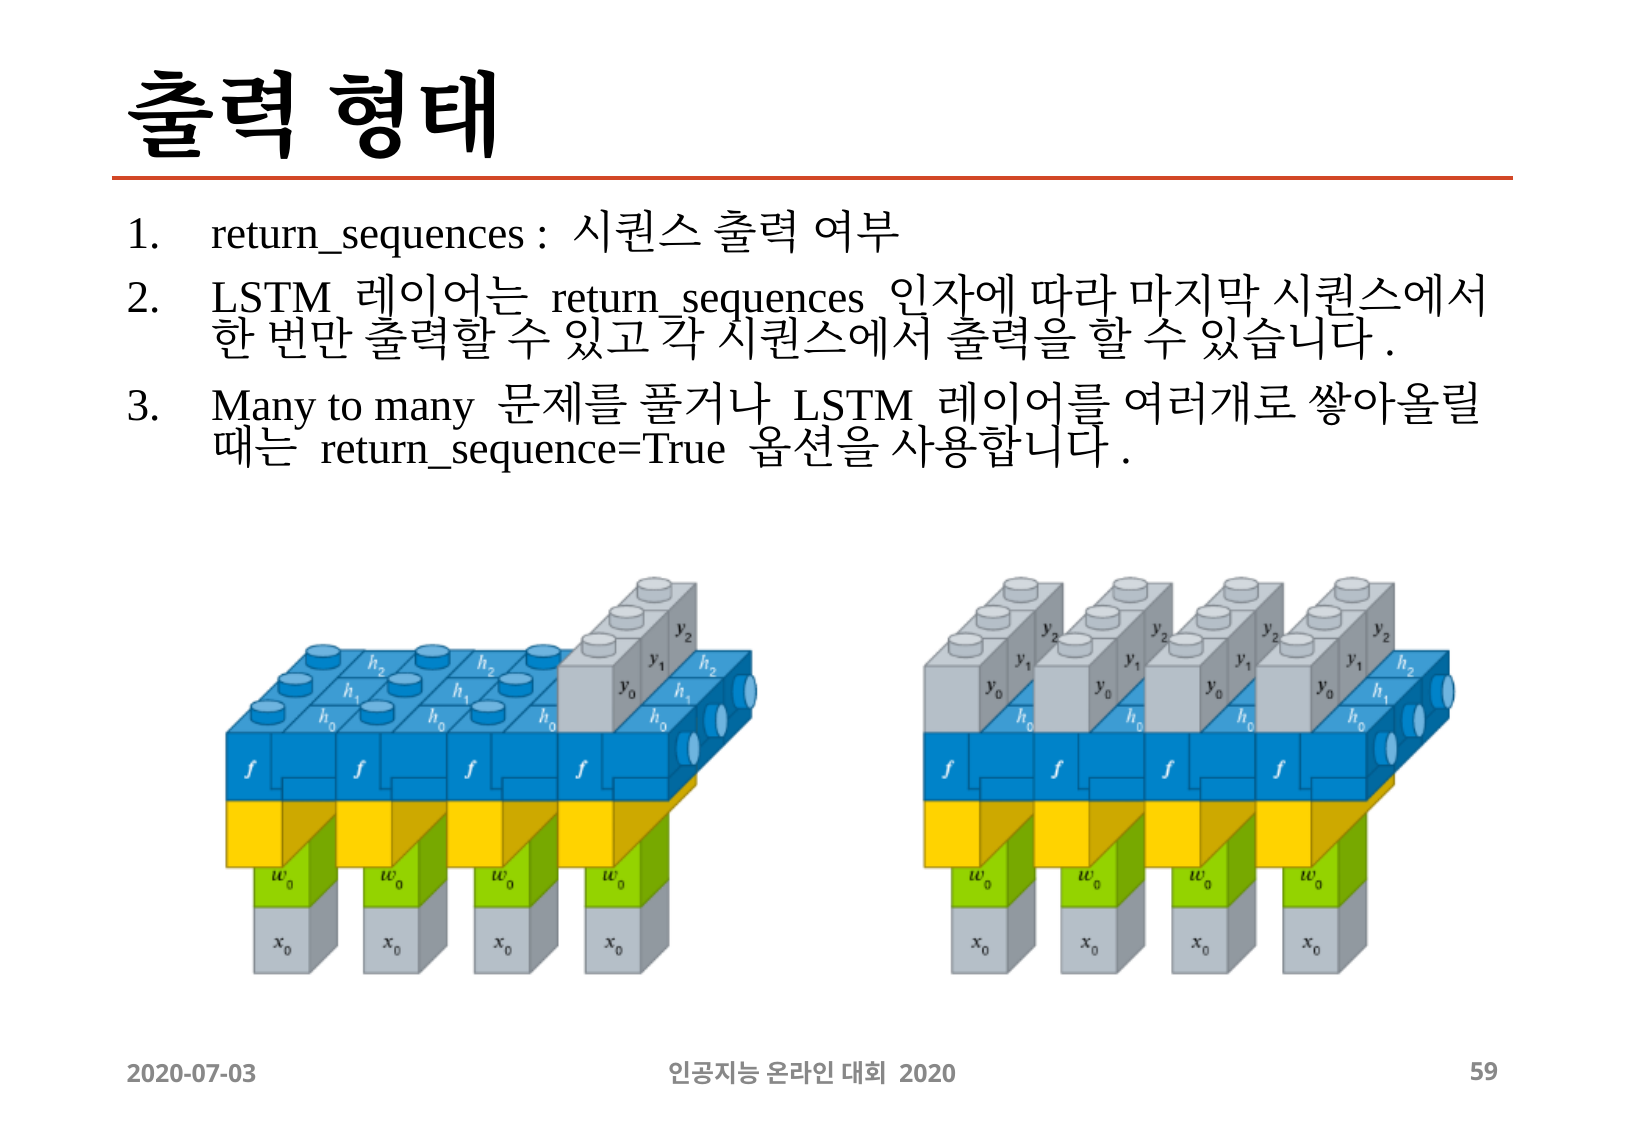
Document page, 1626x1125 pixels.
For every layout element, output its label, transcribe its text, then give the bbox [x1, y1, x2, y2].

slide_number ‹#› [1433, 1042, 1514, 1103]
title 출력 형태 [111, 59, 1514, 179]
picture [206, 555, 1464, 995]
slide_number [111, 1042, 303, 1103]
footer 인공지능 온라인 대회 2020 [538, 1042, 1087, 1103]
list return_sequences : 시퀀스 출력 여부 LSTM 레이어는 return_sequences 인자에 따라 마지막 시퀀스에서 한 번만 출력할 수 있고 각 시퀀스에서 출력을 할 수 있습니다. Many to many 문제를 풀거나 LSTM 레이어를 여러개로 쌓아올릴 때는 return_sequence=True 옵션을 사용합니다. [111, 205, 1514, 528]
